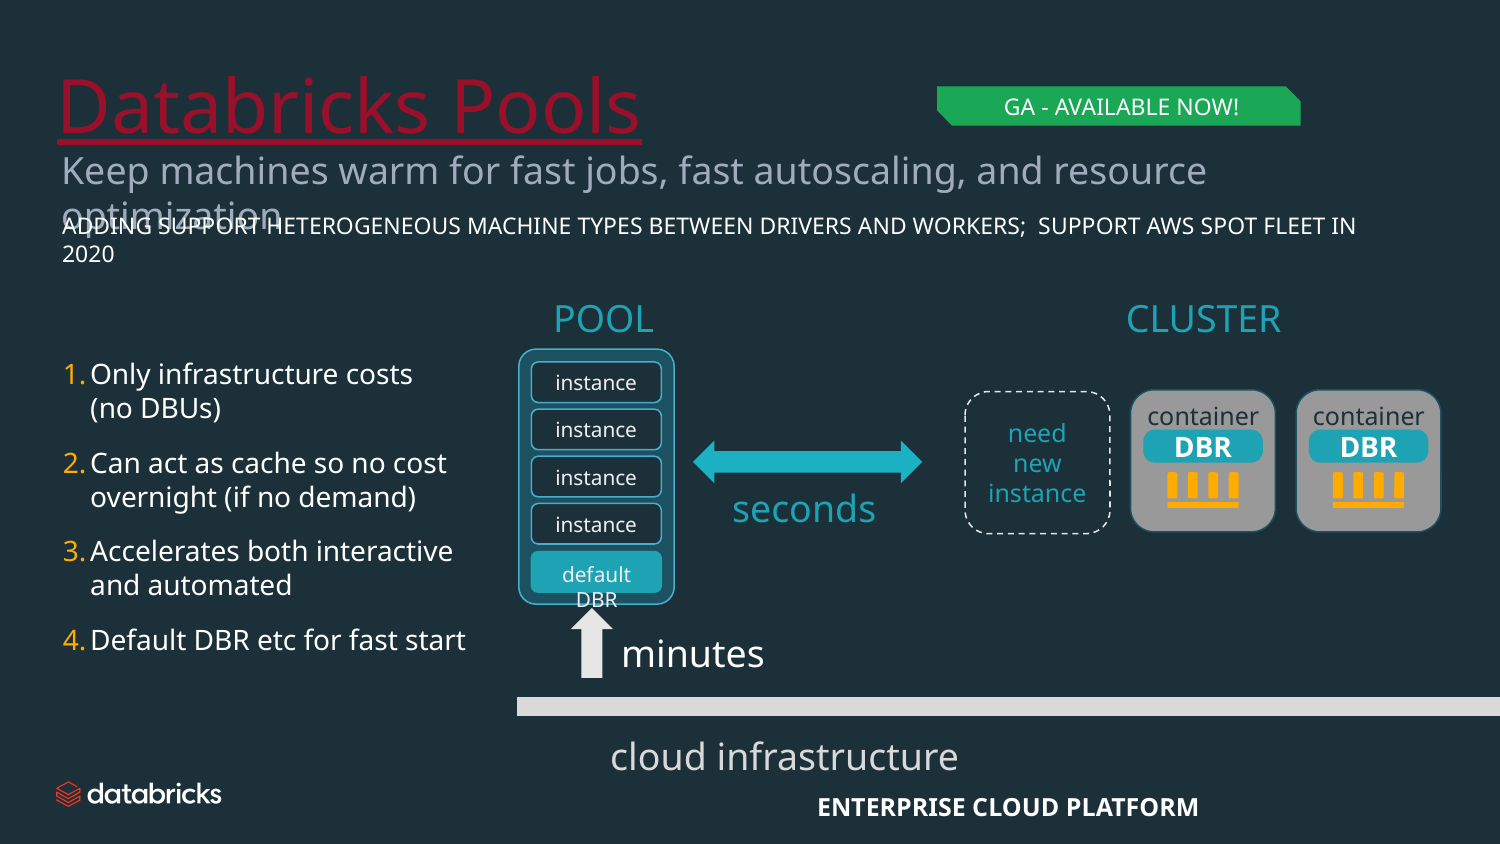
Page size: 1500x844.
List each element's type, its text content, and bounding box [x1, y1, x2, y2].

text_box ADDING SUPPORT HETEROGENEOUS MACHINE TYPES BETWEEN DRIVERS AND WORKERS; SUPPORT AWS SPOT FLEET IN 2020 [47, 196, 1394, 267]
text_box default DBR [525, 546, 668, 600]
title Databricks Pools [56, 44, 1442, 167]
text_box [518, 349, 675, 605]
text_box Only infrastructure costs (no DBUs) Can act as cache so no cost overnight (if no demand) Accelerates both interactive and automated Default DBR etc for fast start [47, 341, 496, 707]
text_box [1332, 471, 1405, 509]
text_box [1130, 446, 1276, 532]
text_box Keep machines warm for fast jobs, fast autoscaling, and resource optimization [60, 147, 1343, 193]
text_box instance [531, 456, 662, 497]
text_box instance [531, 503, 662, 545]
text_box GA - AVAILABLE NOW! [937, 86, 1301, 126]
text_box cloud infrastructure [518, 733, 1031, 777]
text_box DBR [1143, 429, 1263, 463]
text_box seconds [711, 486, 898, 530]
text_box minutes [600, 631, 786, 675]
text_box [1167, 471, 1239, 509]
picture [56, 781, 224, 807]
text_box [692, 440, 923, 484]
text_box instance [531, 409, 662, 450]
text_box [1296, 446, 1442, 532]
text_box container [1118, 384, 1284, 446]
text_box CLUSTER [1037, 296, 1349, 340]
text_box need new instance [965, 391, 1111, 534]
text_box DBR [1308, 429, 1429, 463]
text_box [570, 608, 613, 678]
text_box ENTERPRISE CLOUD PLATFORM [723, 776, 1294, 838]
text_box instance [531, 361, 662, 403]
text_box [939, 370, 1481, 553]
text_box container [1284, 384, 1453, 446]
text_box POOL [478, 296, 708, 340]
